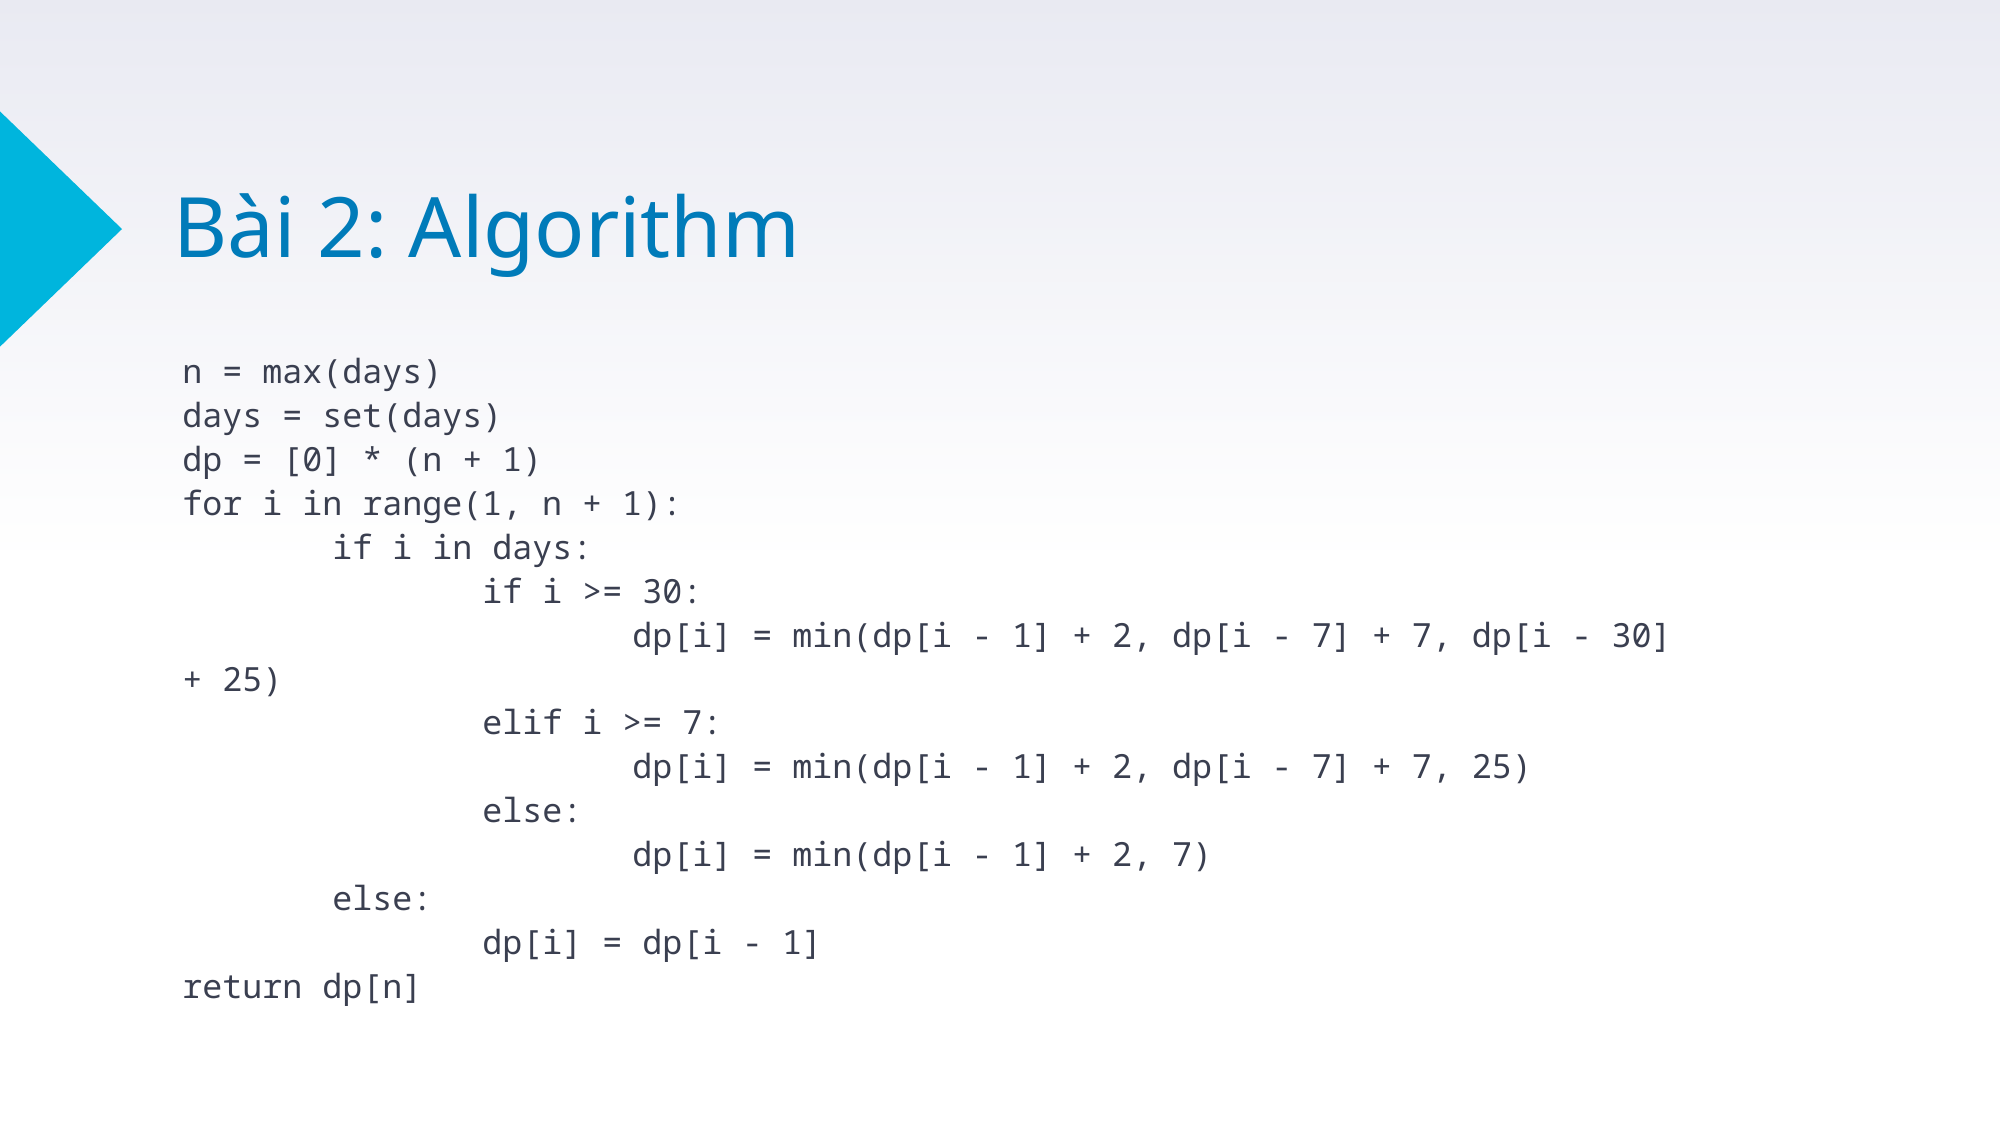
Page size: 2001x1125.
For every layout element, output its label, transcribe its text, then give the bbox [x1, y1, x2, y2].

text_box [0, 109, 125, 349]
subtitle n = max(days) days = set(days) dp = [0] * (n + 1) for i in range(1, n + 1): if i in days: if i >= 30: dp[i] = min(dp[i - 1] + 2, dp[i - 7] + 7, dp[i - 30] + 25) elif i >= 7: dp[i] = min(dp[i - 1] + 2, dp[i - 7] + 7, 25) else: dp[i] = min(dp[i - 1] + 2, 7) else: dp[i] = dp[i - 1] return dp[n] [182, 346, 1683, 1036]
text_box Bài 2: Algorithm [122, 184, 853, 274]
